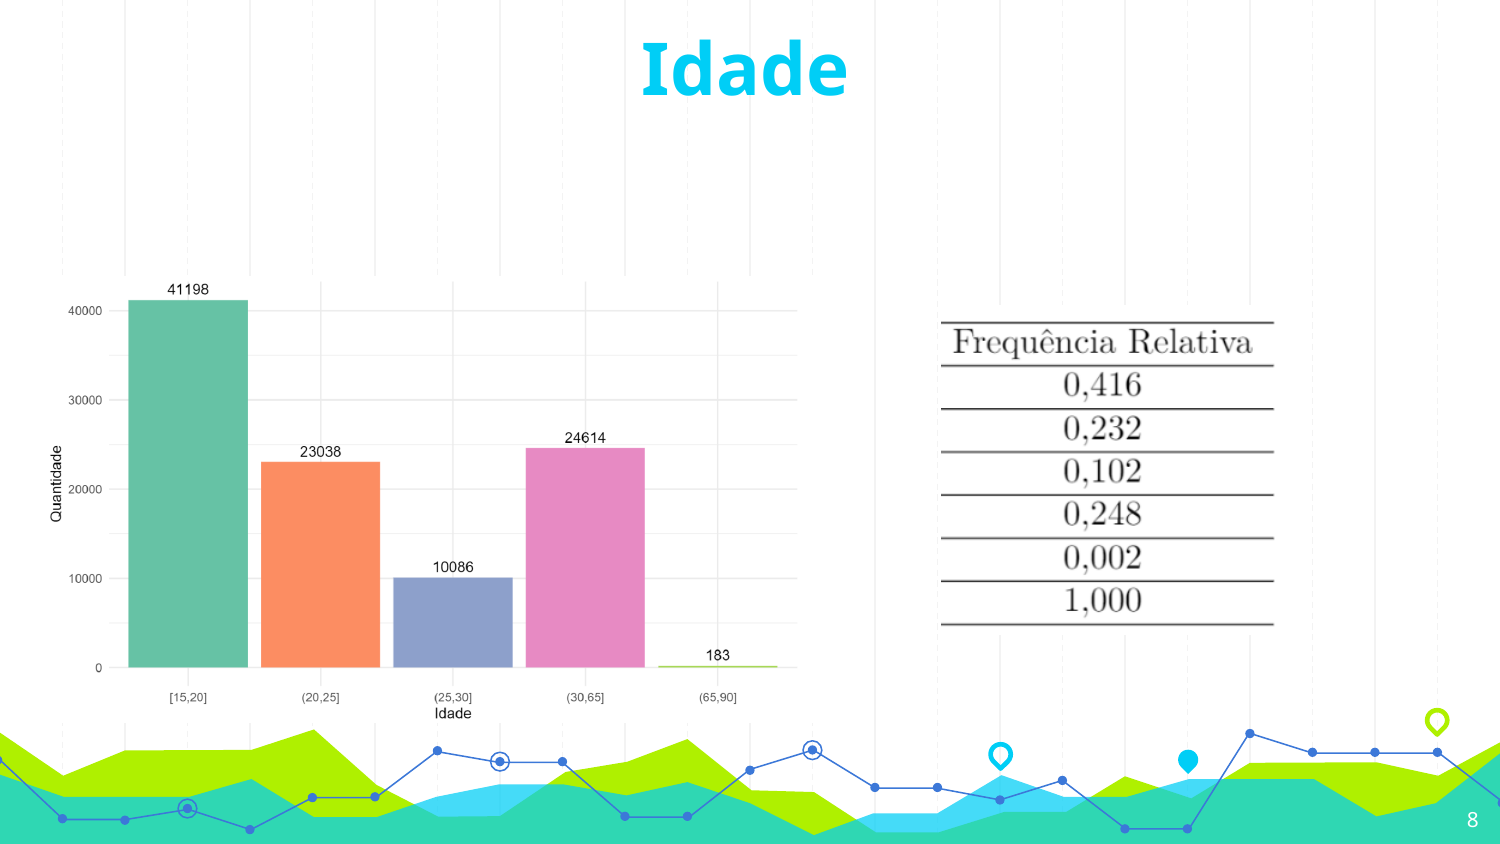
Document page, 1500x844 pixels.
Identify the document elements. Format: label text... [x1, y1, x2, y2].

list . [24, 154, 1477, 745]
title Idade [171, 19, 1320, 125]
picture [24, 276, 815, 723]
slide_number 8 [1403, 791, 1494, 844]
picture [941, 305, 1296, 635]
